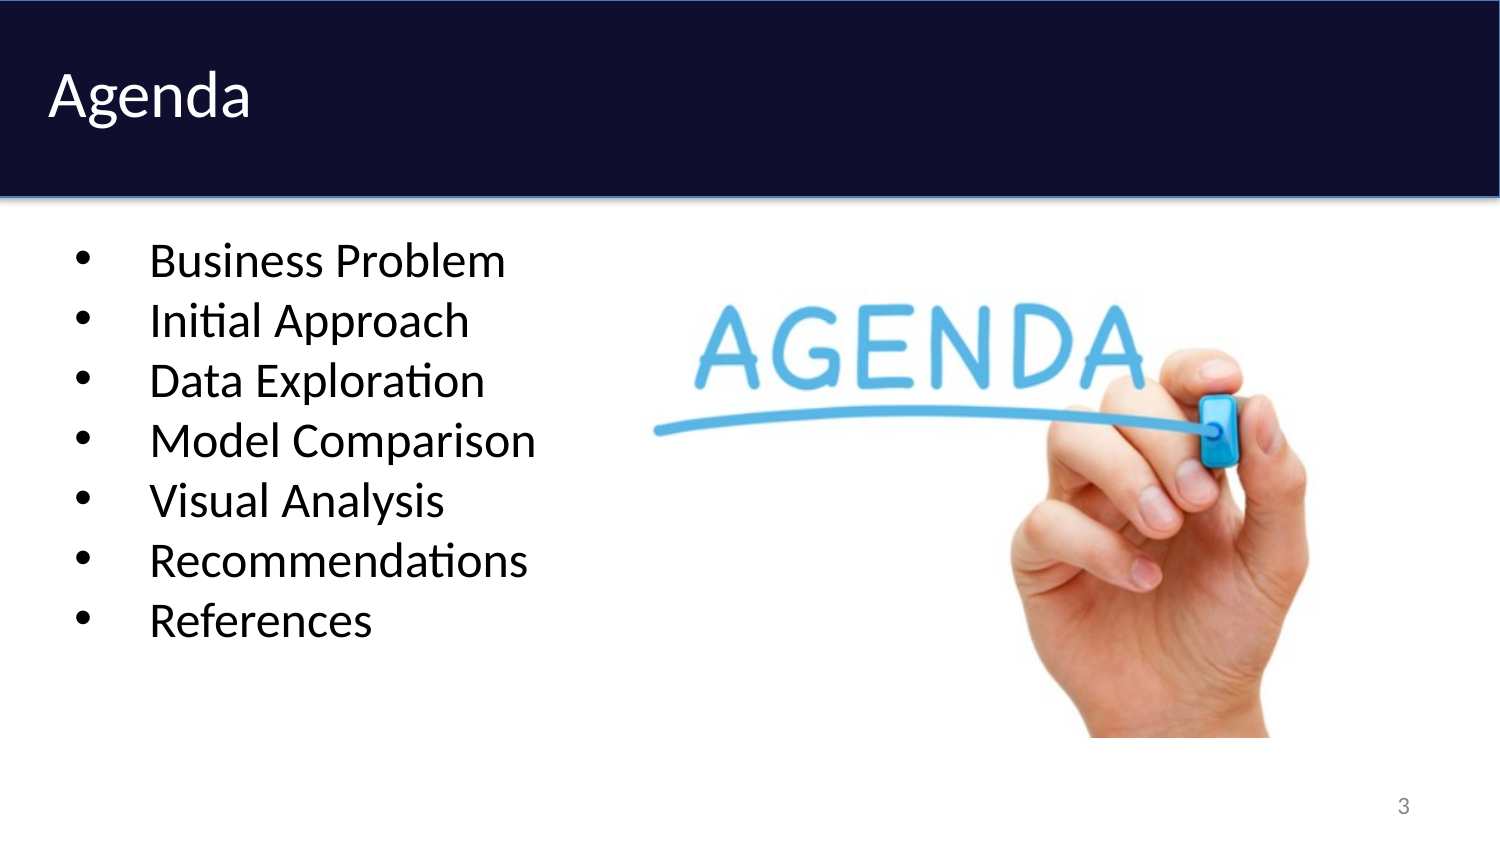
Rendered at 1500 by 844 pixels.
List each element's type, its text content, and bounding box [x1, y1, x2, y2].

text_box Business Problem Initial Approach Data Exploration Model Comparison Visual Analysis Recommendations References [21, 212, 1444, 761]
title Agenda [33, 36, 1384, 177]
slide_number 3 [1074, 782, 1425, 828]
picture [613, 235, 1360, 738]
